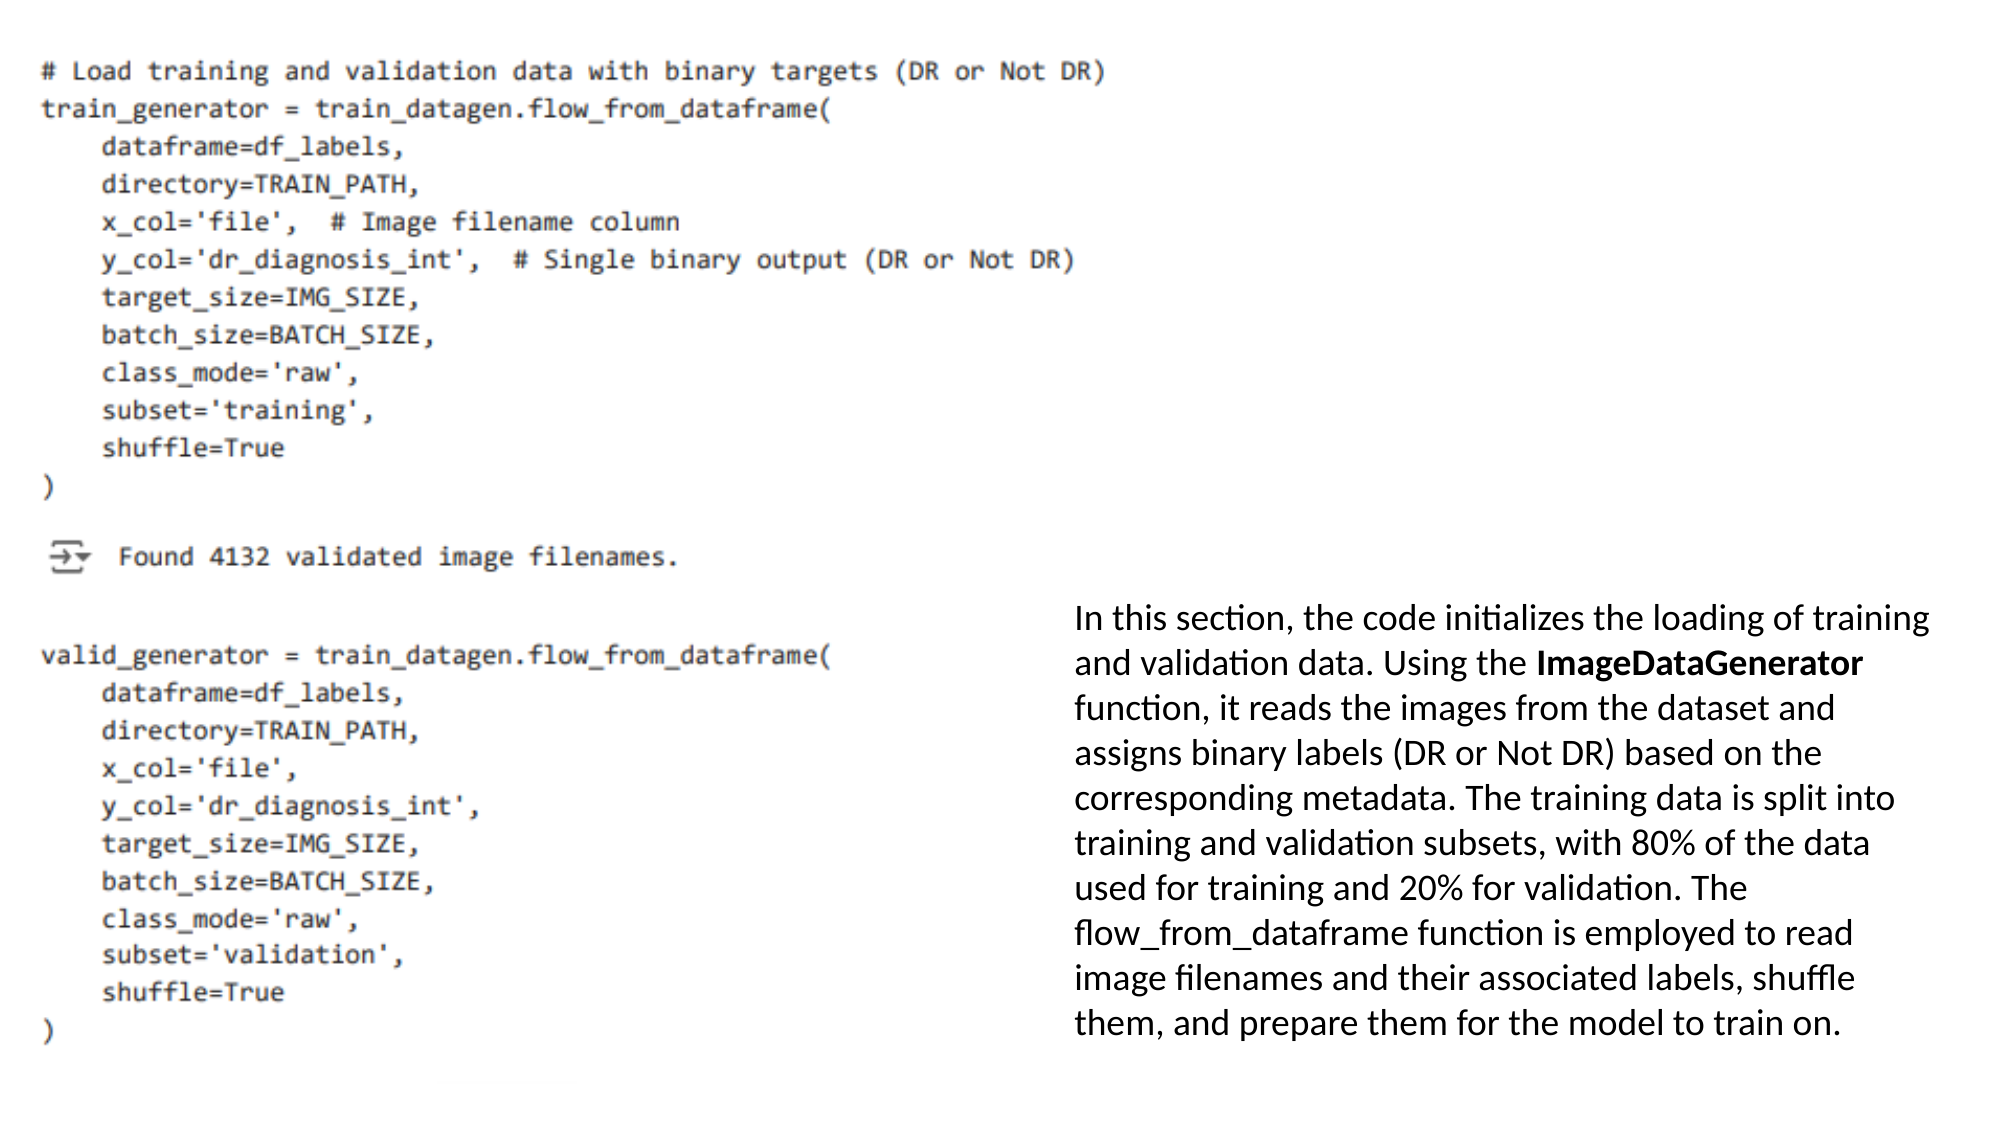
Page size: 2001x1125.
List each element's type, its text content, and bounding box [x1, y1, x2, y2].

text_box In this section, the code initializes the loading of training and validation data. Using the ImageDataGenerator function, it reads the images from the dataset and assigns binary labels (DR or Not DR) based on the corresponding metadata. The training data is split into training and validation subsets, with 80% of the data used for training and 20% for validation. The flow_from_dataframe function is employed to read image filenames and their associated labels, shuffle them, and prepare them for the model to train on. [1591, 585, 1952, 1051]
picture [28, 41, 1591, 1084]
